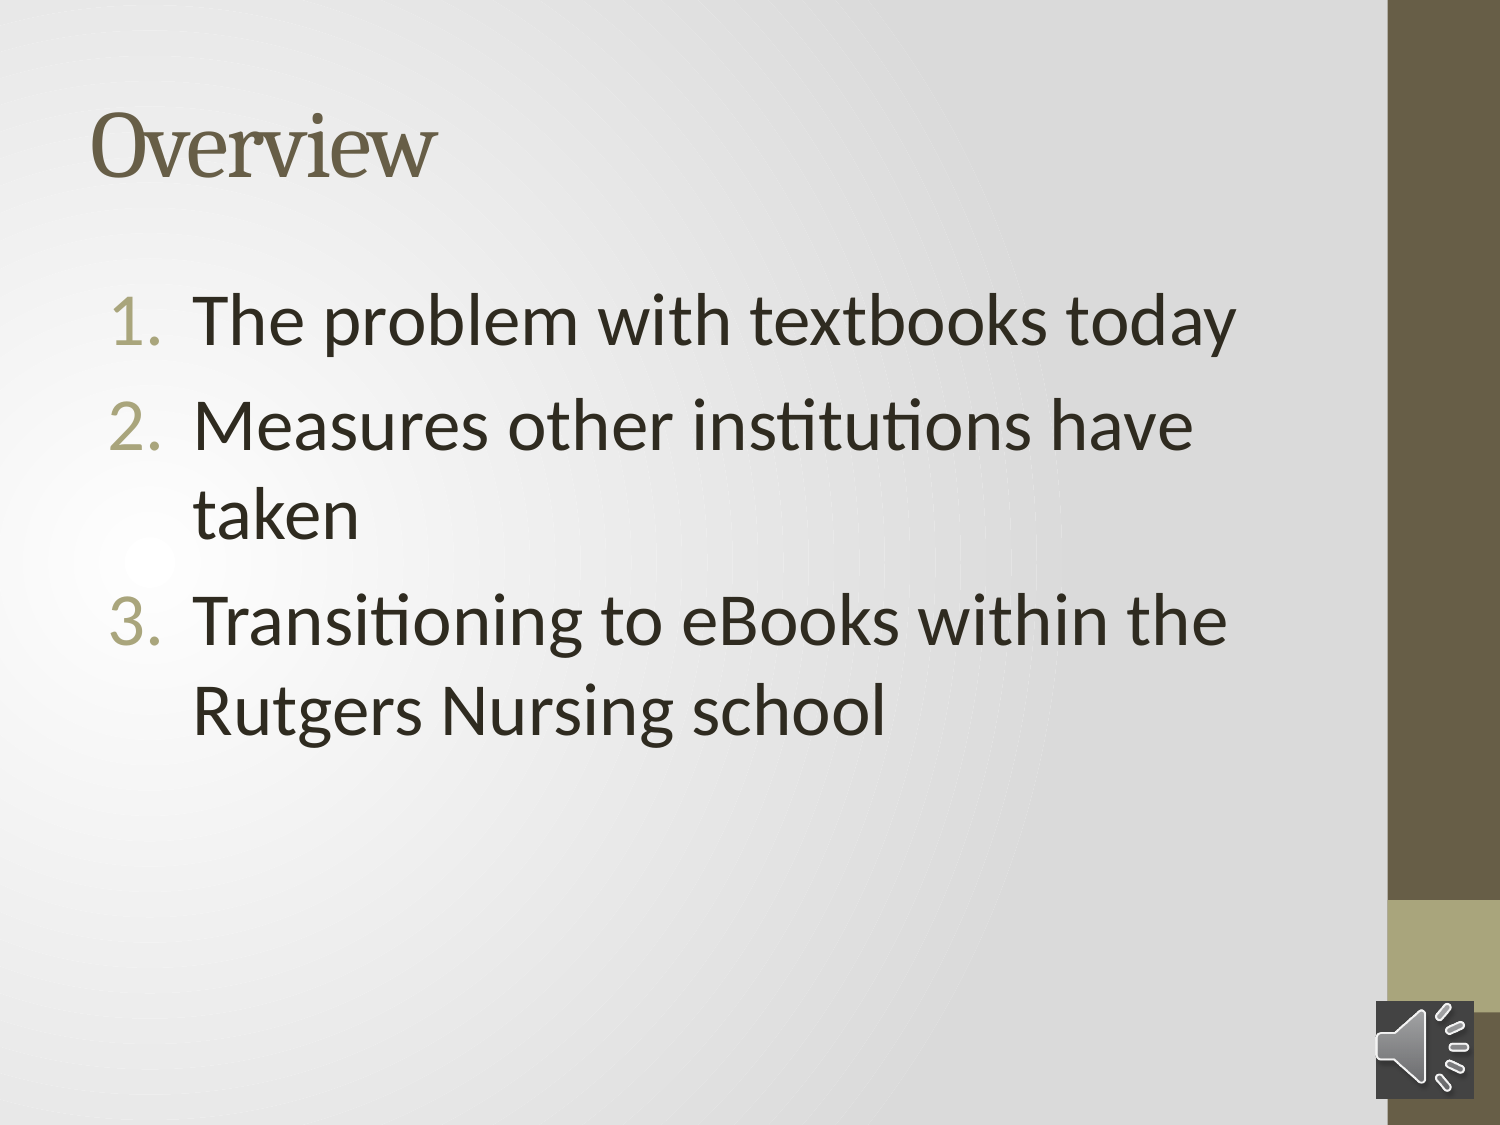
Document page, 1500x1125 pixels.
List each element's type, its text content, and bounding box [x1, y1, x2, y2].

title Overview [75, 45, 1325, 233]
picture [1374, 999, 1476, 1101]
list The problem with textbooks today Measures other institutions have taken Transitioning to eBooks within the Rutgers Nursing school [75, 262, 1325, 1050]
